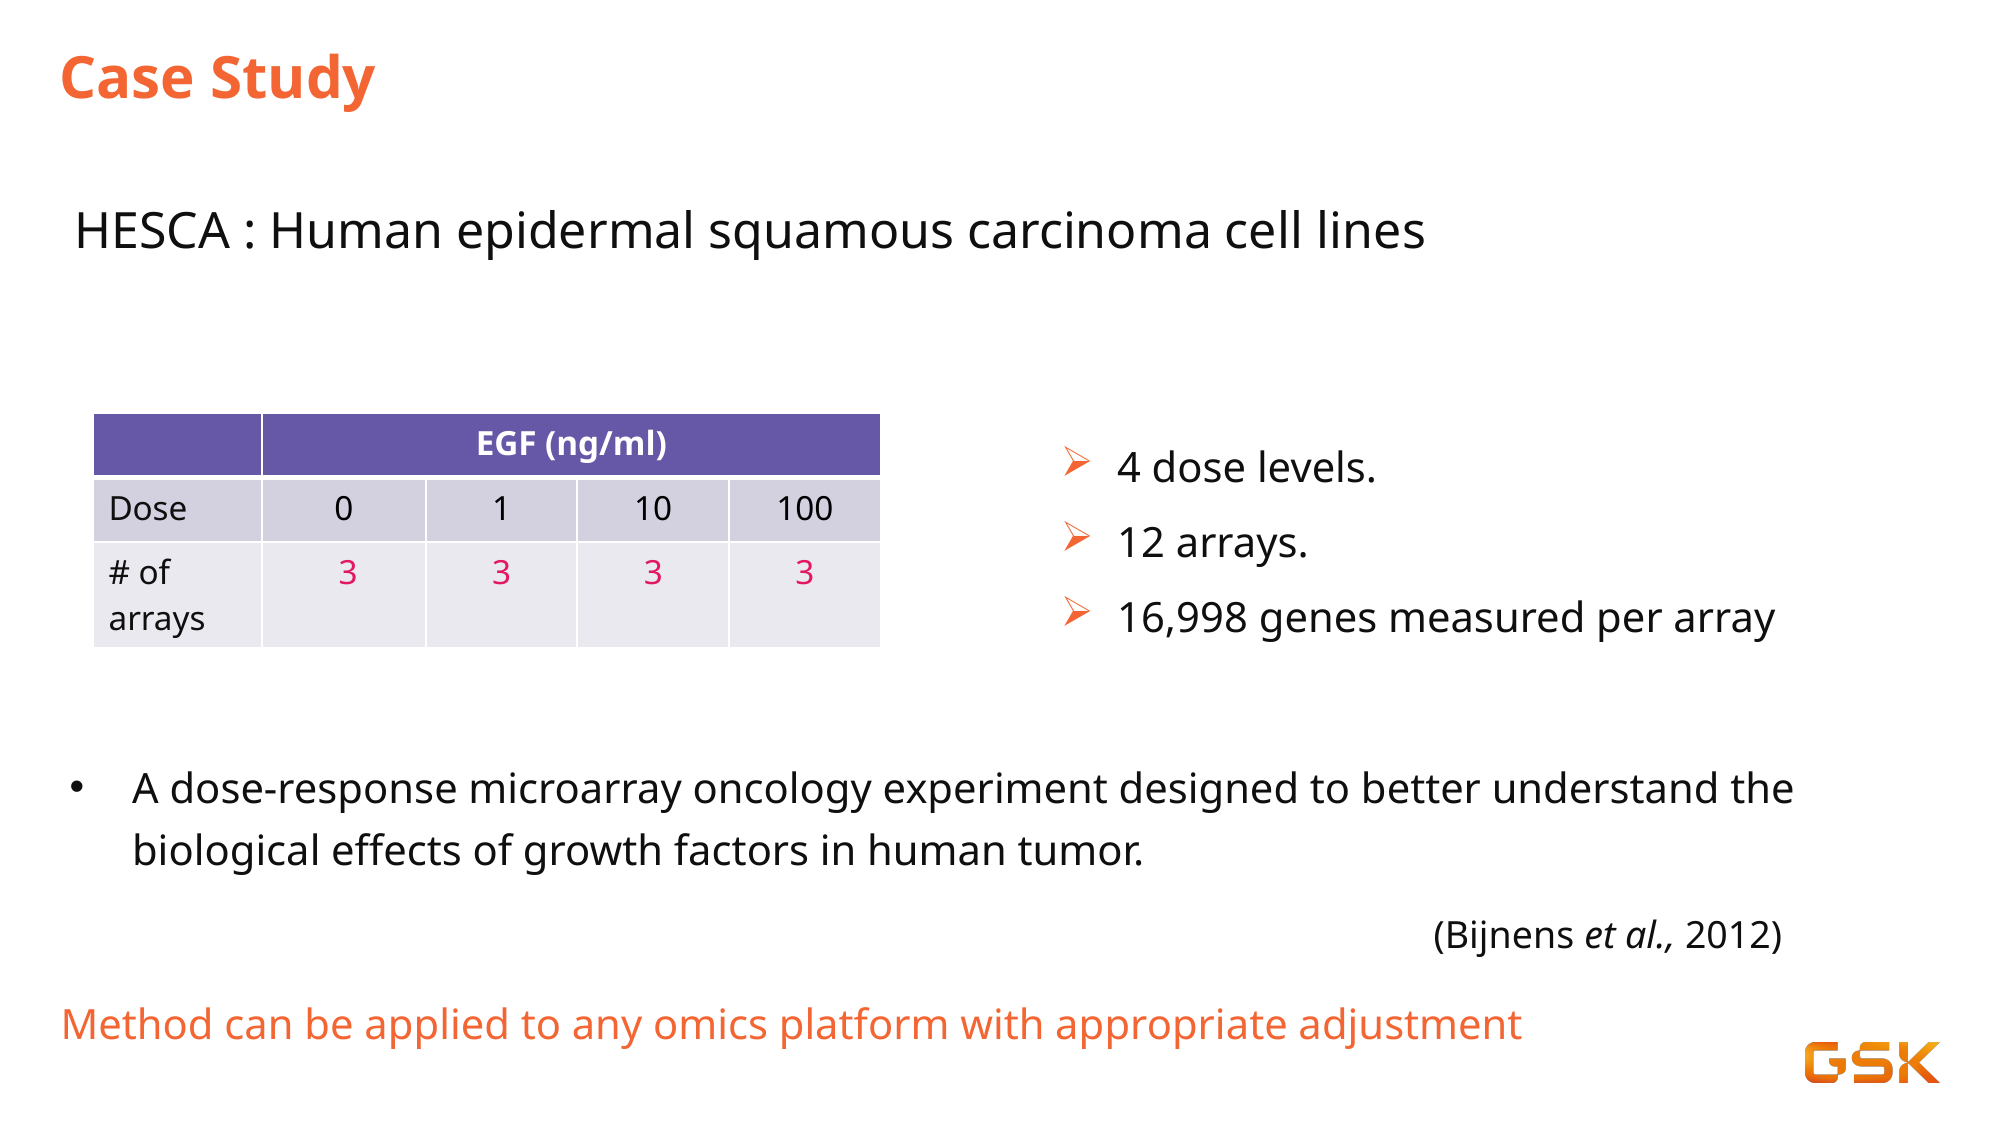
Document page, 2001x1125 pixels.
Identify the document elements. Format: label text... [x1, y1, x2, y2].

text_box HESCA : Human epidermal squamous carcinoma cell lines [59, 191, 1665, 266]
table_cell 10 [578, 480, 728, 541]
picture [1805, 1042, 1940, 1083]
table_header [94, 414, 261, 475]
text_box (Bijnens et al., 2012) [1418, 903, 1807, 964]
table_cell 3 [730, 543, 880, 647]
table_cell 3 [578, 543, 728, 647]
table_cell 100 [730, 480, 880, 541]
table_header EGF (ng/ml) [263, 414, 880, 475]
table_cell 3 [263, 543, 425, 647]
table_cell 3 [427, 543, 576, 647]
table_cell 0 [263, 480, 425, 541]
text_box 4 dose levels. 12 arrays. 16,998 genes measured per array [1046, 408, 1940, 649]
table_cell Dose [94, 480, 261, 541]
text_box Method can be applied to any omics platform with appropriate adjustment [54, 991, 1541, 1101]
text_box A dose-response microarray oncology experiment designed to better understand the biological effects of growth factors in human tumor. [54, 741, 1940, 882]
title Case Study [59, 39, 1940, 111]
table_cell 1 [427, 480, 576, 541]
table_cell # of arrays [94, 543, 261, 647]
